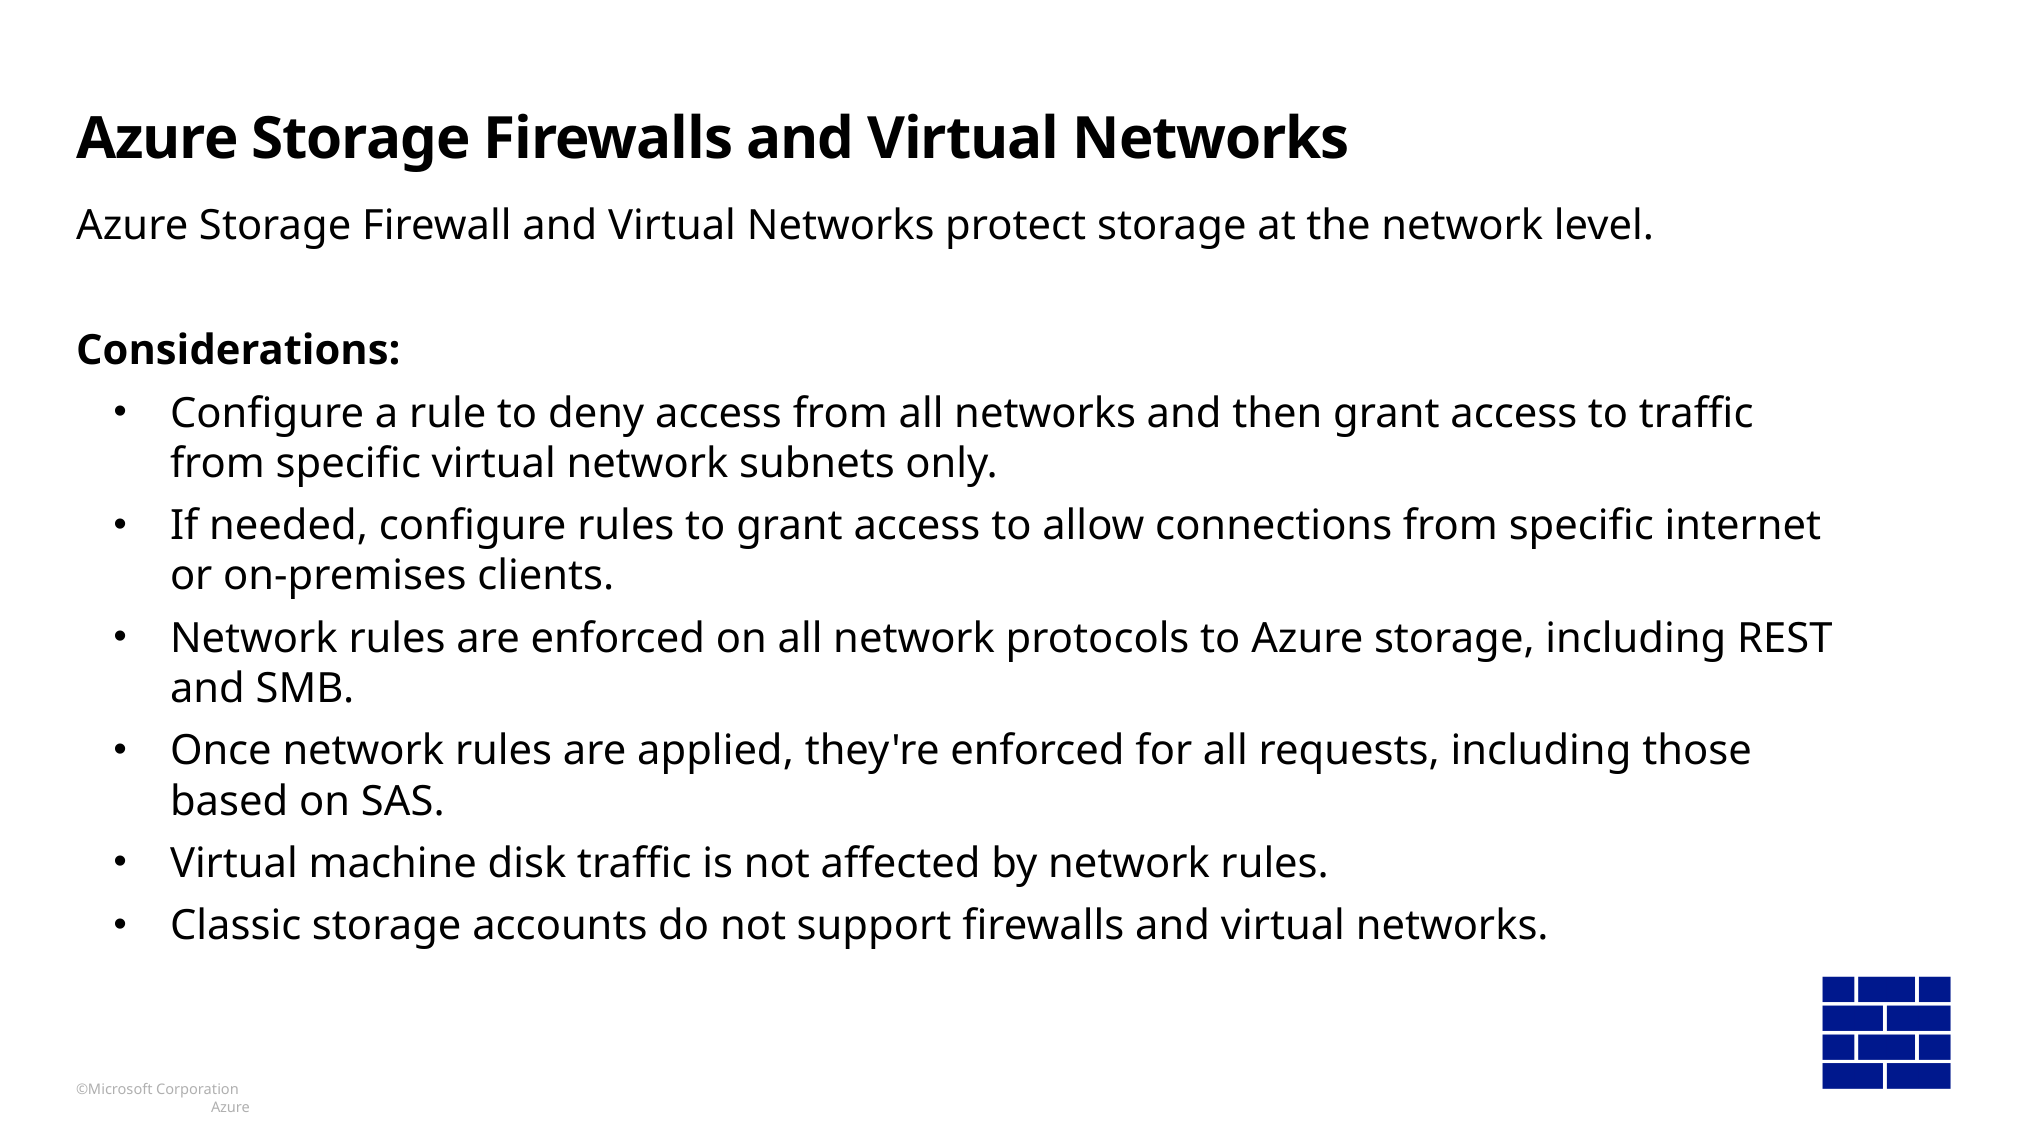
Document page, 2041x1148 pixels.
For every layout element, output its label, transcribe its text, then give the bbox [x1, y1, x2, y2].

picture [1822, 968, 1952, 1097]
title Azure Storage Firewalls and Virtual Networks [76, 103, 1969, 172]
list Azure Storage Firewall and Virtual Networks protect storage at the network level. Considerations: Configure a rule to deny access from all networks and then grant access to traffic from specific virtual network subnets only. If needed, configure rules to grant access to allow connections from specific internet or on-premises clients. Network rules are enforced on all network protocols to Azure storage, including REST and SMB. Once network rules are applied, they're enforced for all requests, including those based on SAS. Virtual machine disk traffic is not affected by network rules. Classic storage accounts do not support firewalls and virtual networks. [76, 197, 1839, 981]
